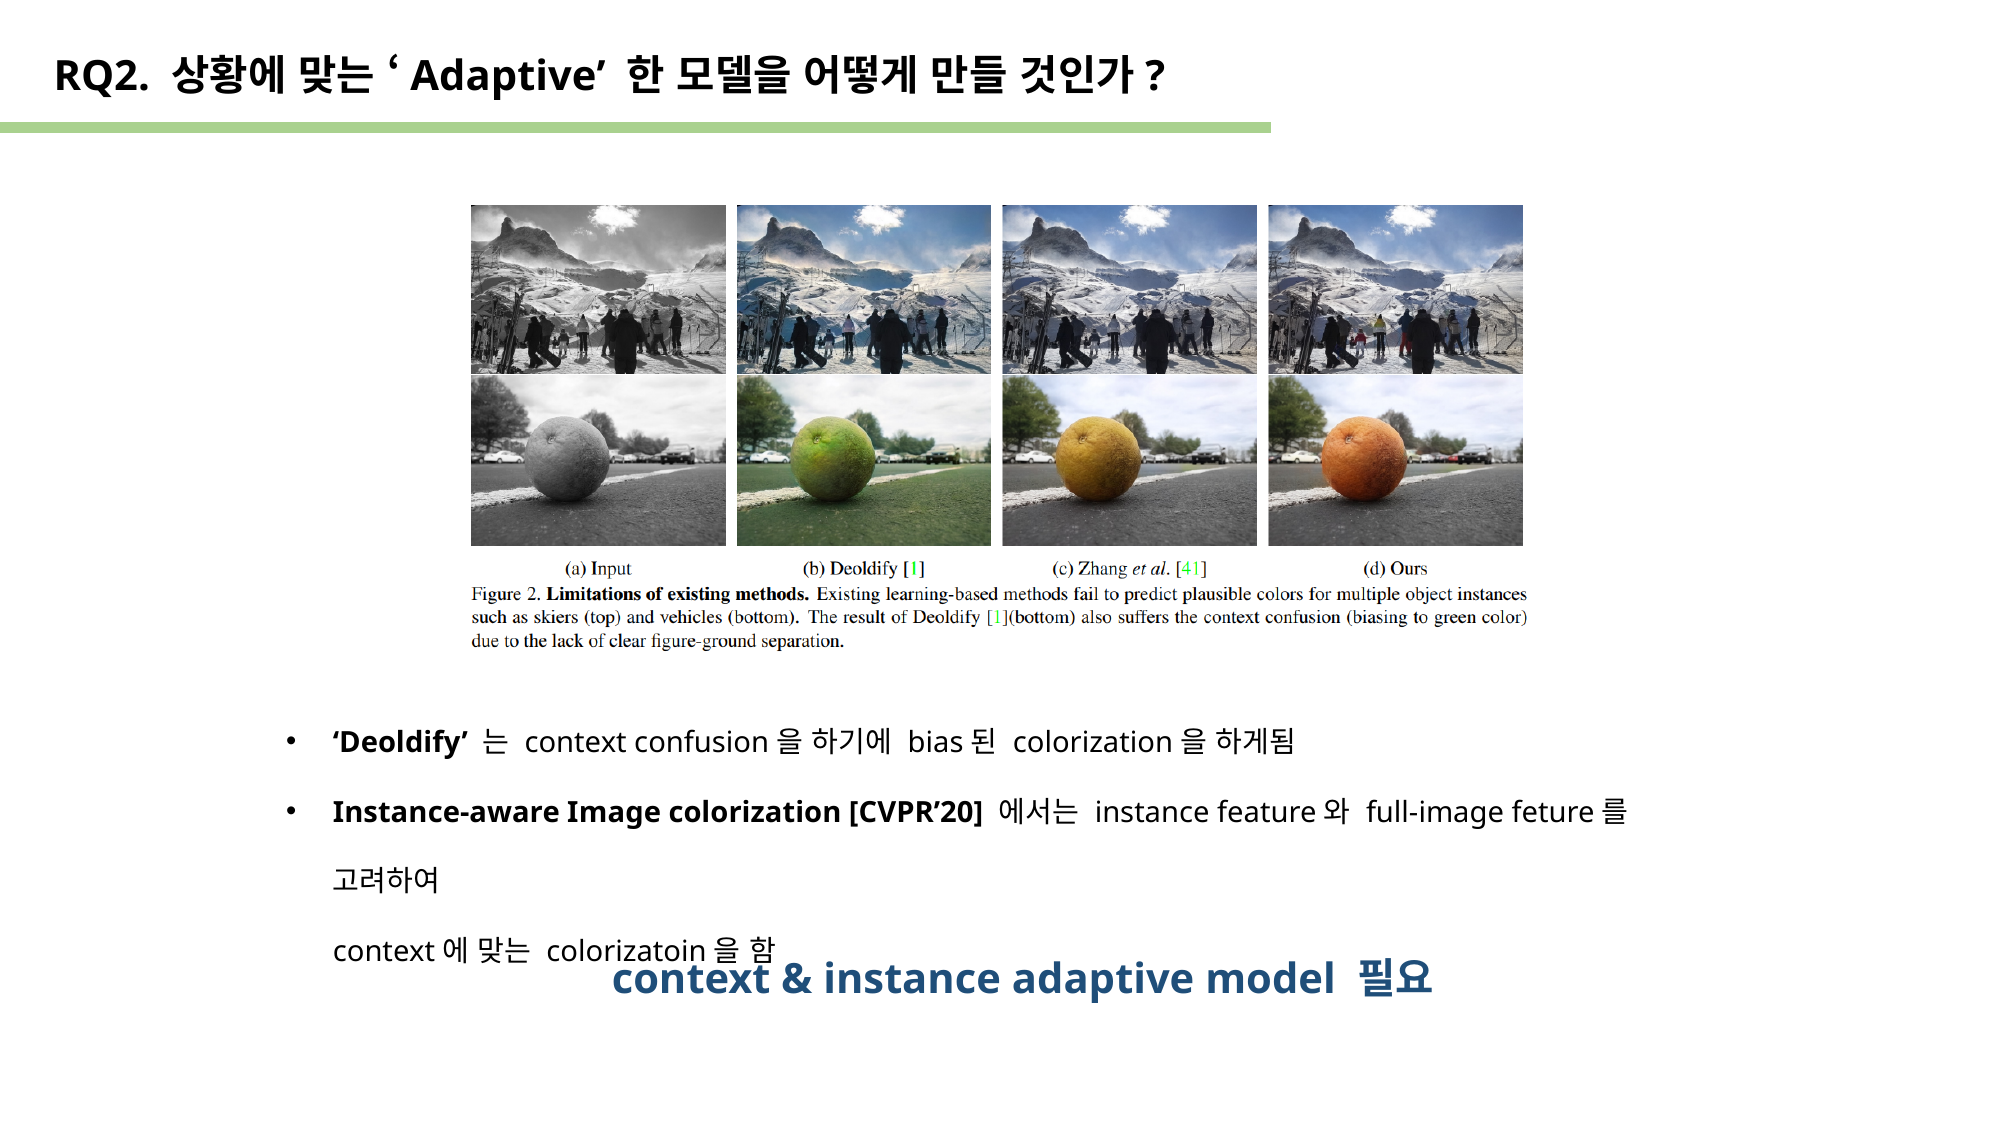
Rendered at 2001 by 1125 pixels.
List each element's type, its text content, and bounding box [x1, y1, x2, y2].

text_box RQ2. 상황에 맞는 ‘Adaptive’ 한 모델을 어떻게 만들 것인가? [38, 16, 1462, 107]
picture [452, 186, 1548, 661]
text_box context & instance adaptive model 필요 [586, 919, 1484, 1009]
text_box ‘Deoldify’ 는 context confusion을 하기에 bias된 colorization을 하게됨 Instance-aware Image colorization [CVPR’20] 에서는 instance feature와 full-image feture를 고려하여 context에 맞는 colorizatoin을 함 [196, 680, 1738, 975]
